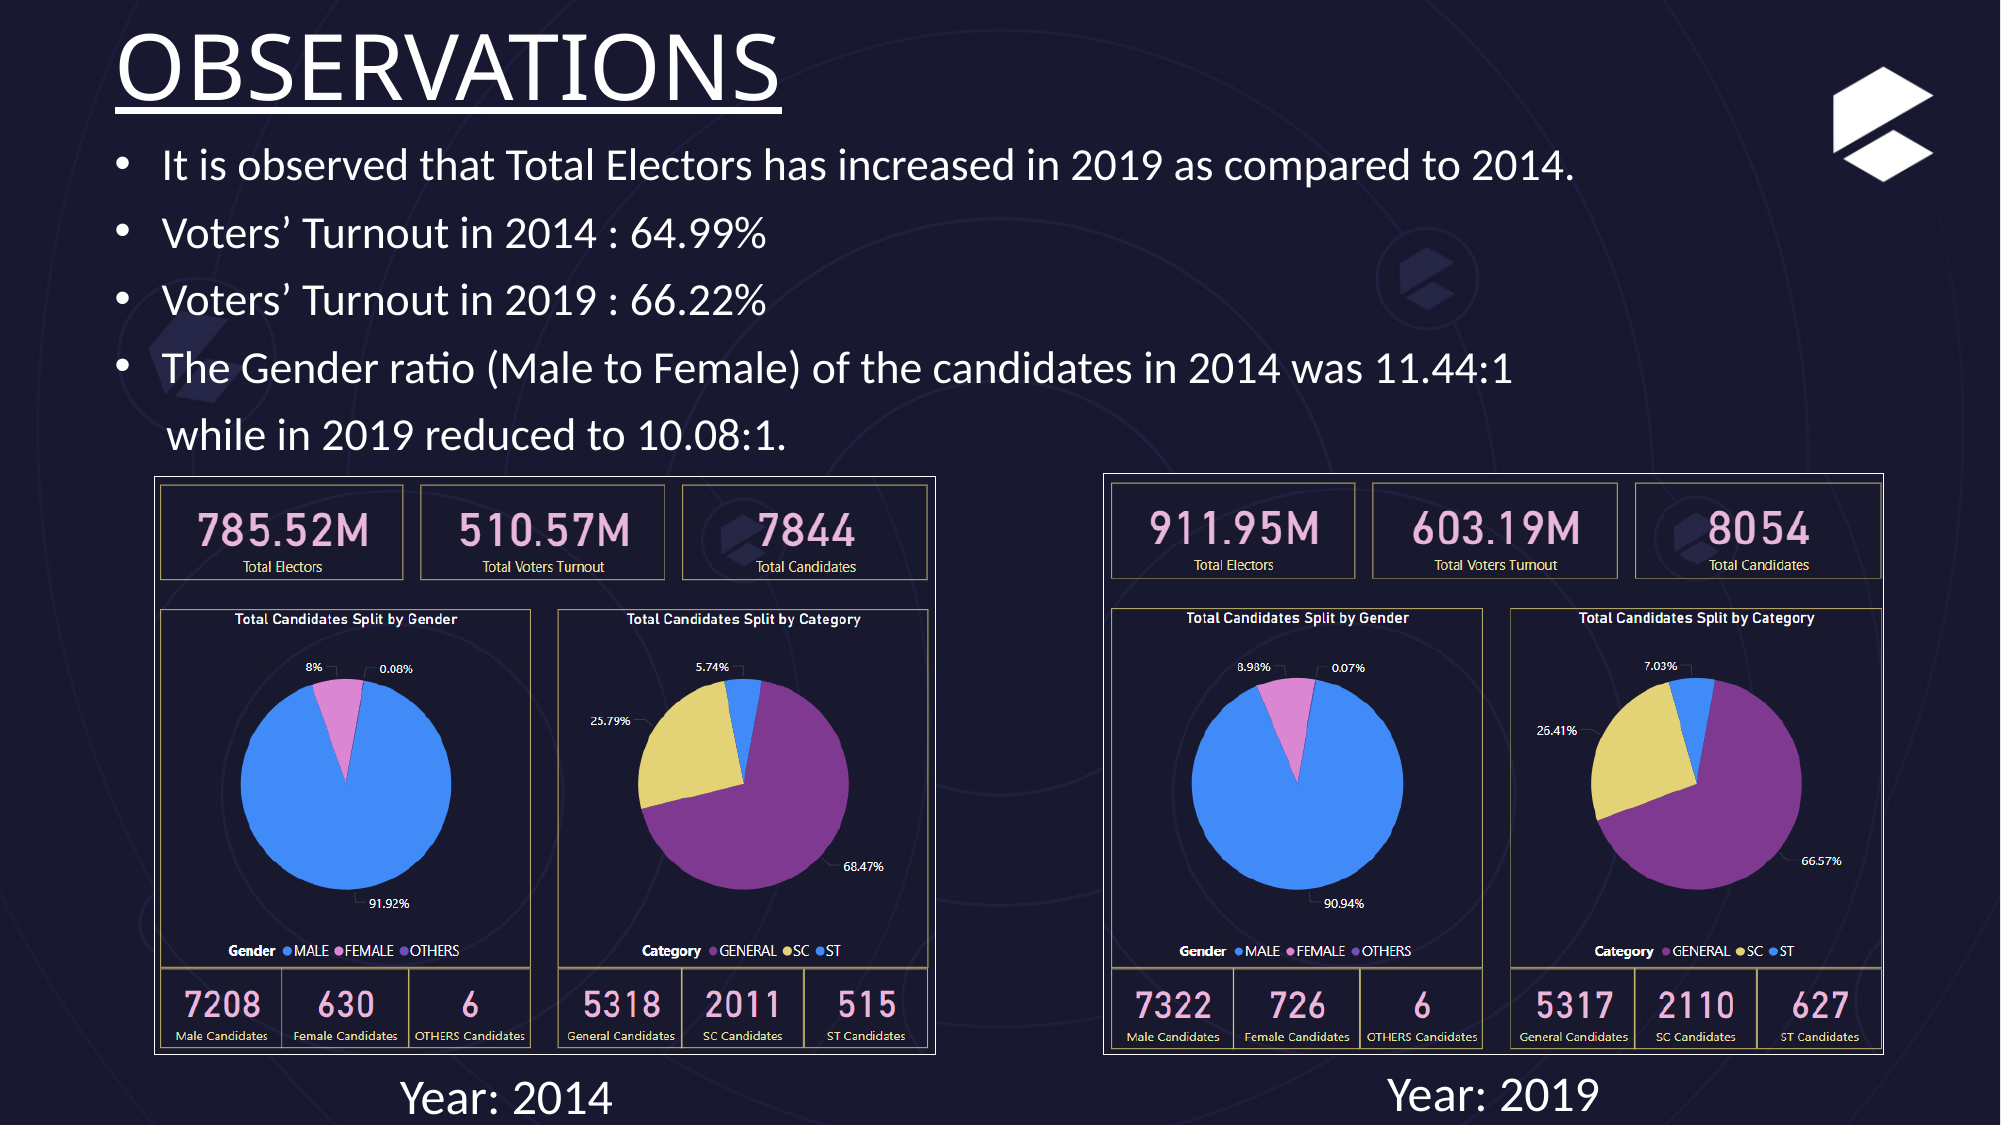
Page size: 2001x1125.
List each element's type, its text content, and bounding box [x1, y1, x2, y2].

text_box Year: 2014 [317, 1057, 696, 1125]
text_box It is observed that Total Electors has increased in 2019 as compared to 2014. Voters’ Turnout in 2014 : 64.99% Voters’ Turnout in 2019 : 66.22% The Gender ratio (Male to Female) of the candidates in 2014 was 11.44:1 while in 2019 reduced to 10.08:1. [99, 127, 1900, 468]
picture [0, 0, 2001, 1125]
text_box Year: 2019 [1304, 1055, 1683, 1125]
text_box OBSERVATIONS [99, 0, 1624, 127]
